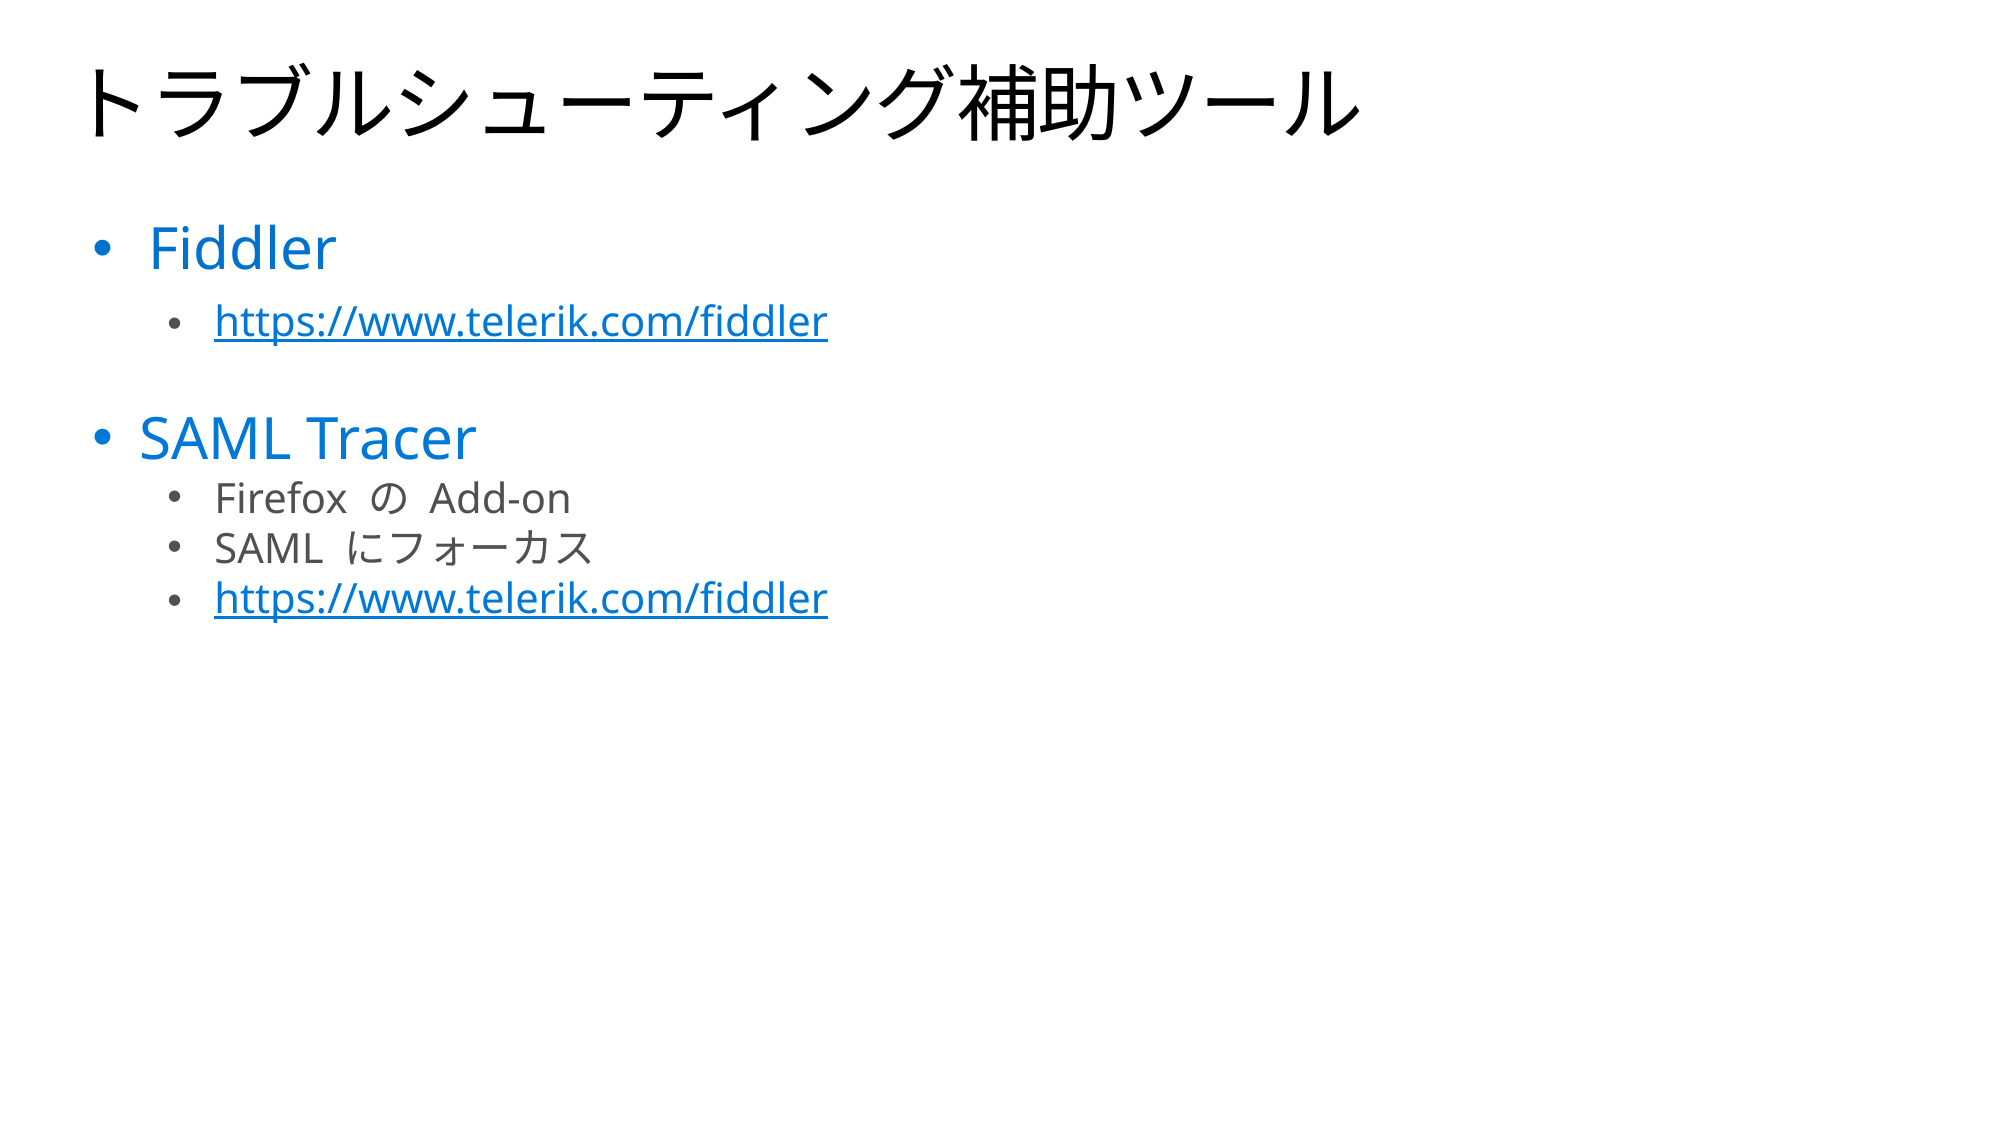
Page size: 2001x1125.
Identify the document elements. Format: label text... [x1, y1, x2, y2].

title トラブルシューティング補助ツール [44, 47, 1957, 196]
text_box Fiddler https://www.telerik.com/fiddler SAML Tracer Firefox の Add-on SAML にフォーカス https://www.telerik.com/fiddler [62, 195, 1956, 653]
